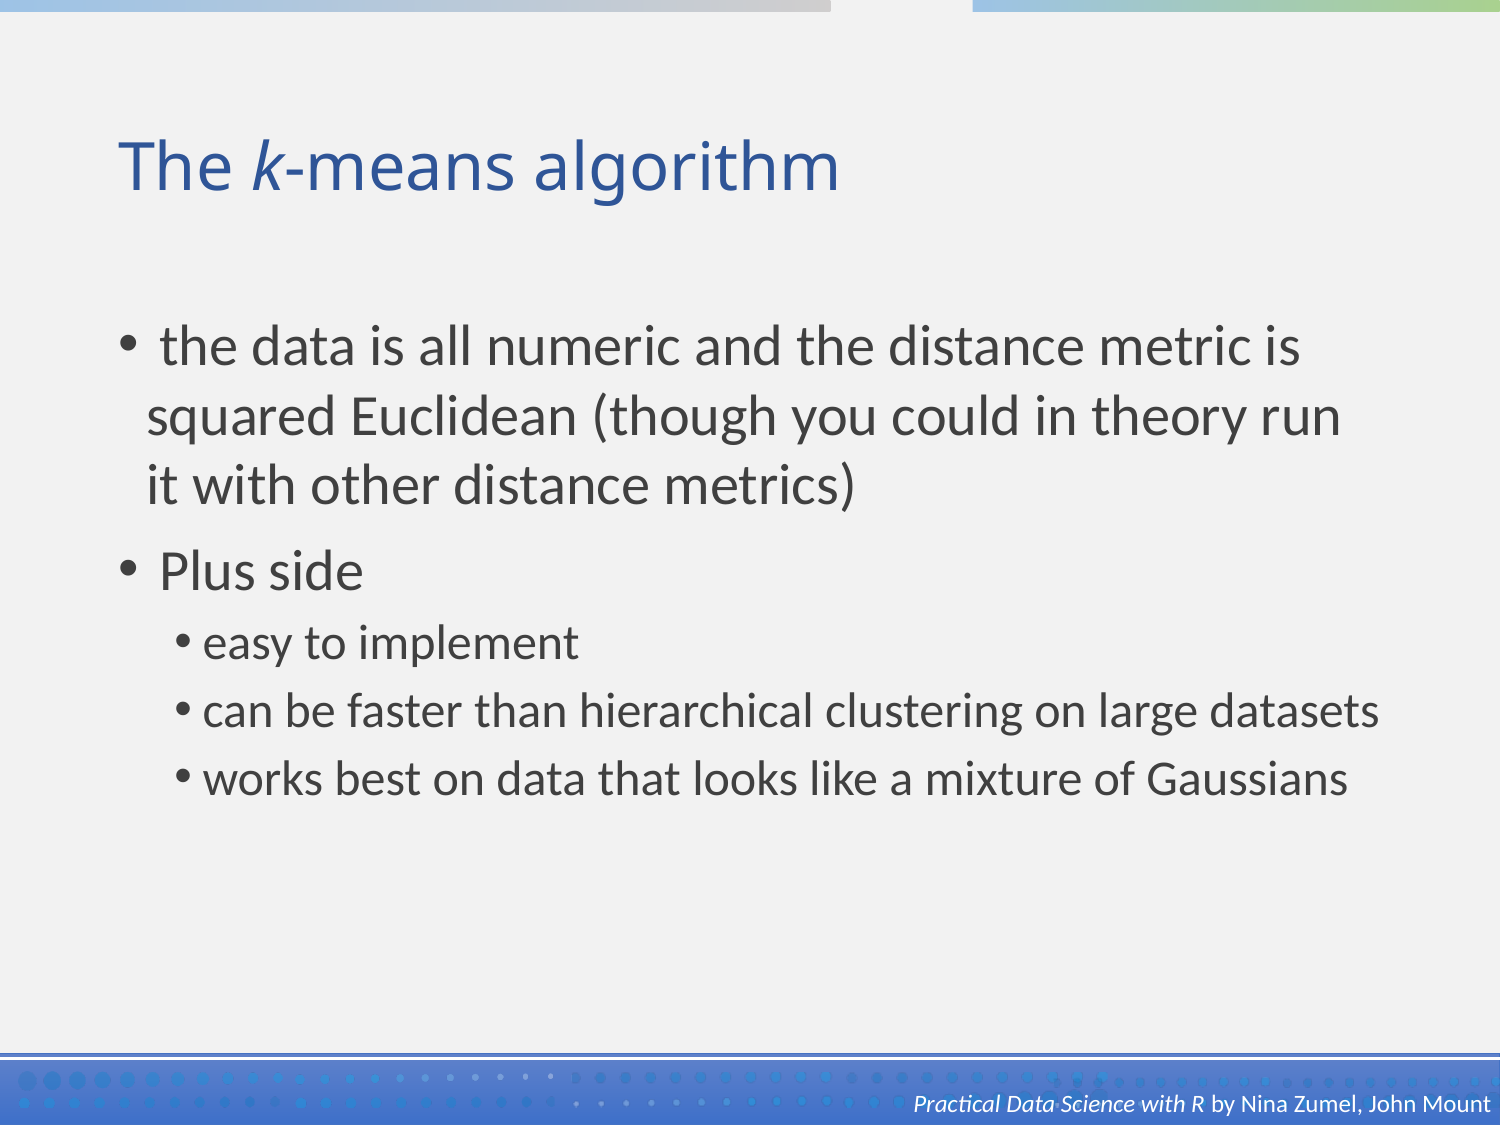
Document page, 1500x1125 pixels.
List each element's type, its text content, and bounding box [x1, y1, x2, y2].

list the data is all numeric and the distance metric is squared Euclidean (though you could in theory run it with other distance metrics) Plus side easy to implement can be faster than hierarchical clustering on large datasets works best on data that looks like a mixture of Gaussians [103, 299, 1397, 1014]
title The k-means algorithm [103, 59, 1397, 278]
text_box Practical Data Science with R by Nina Zumel, John Mount [898, 1079, 1500, 1125]
